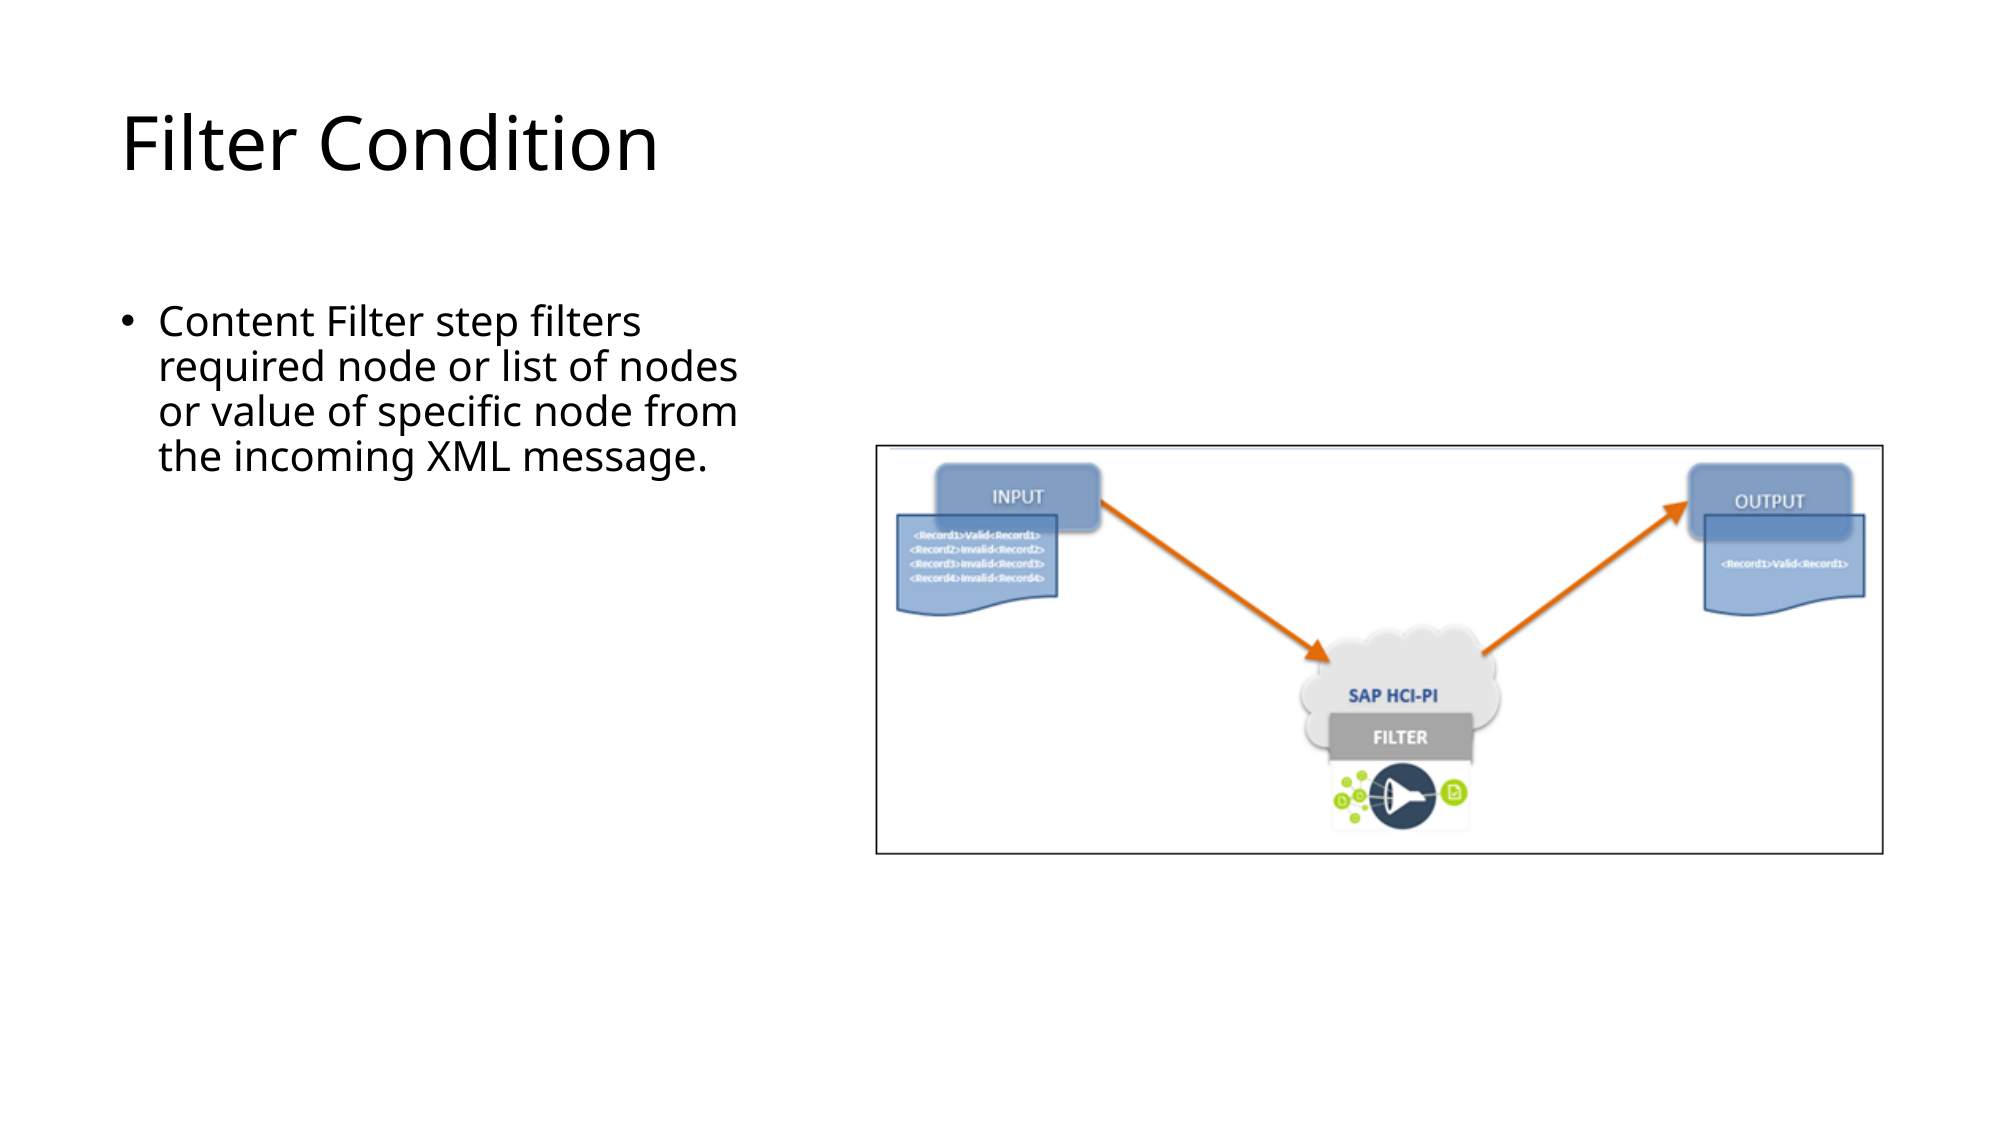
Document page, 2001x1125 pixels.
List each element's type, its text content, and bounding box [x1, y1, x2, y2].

picture [868, 434, 1895, 866]
title Filter Condition [105, 52, 1895, 240]
list Content Filter step filters required node or list of nodes or value of specific node from the incoming XML message. [105, 292, 763, 1014]
